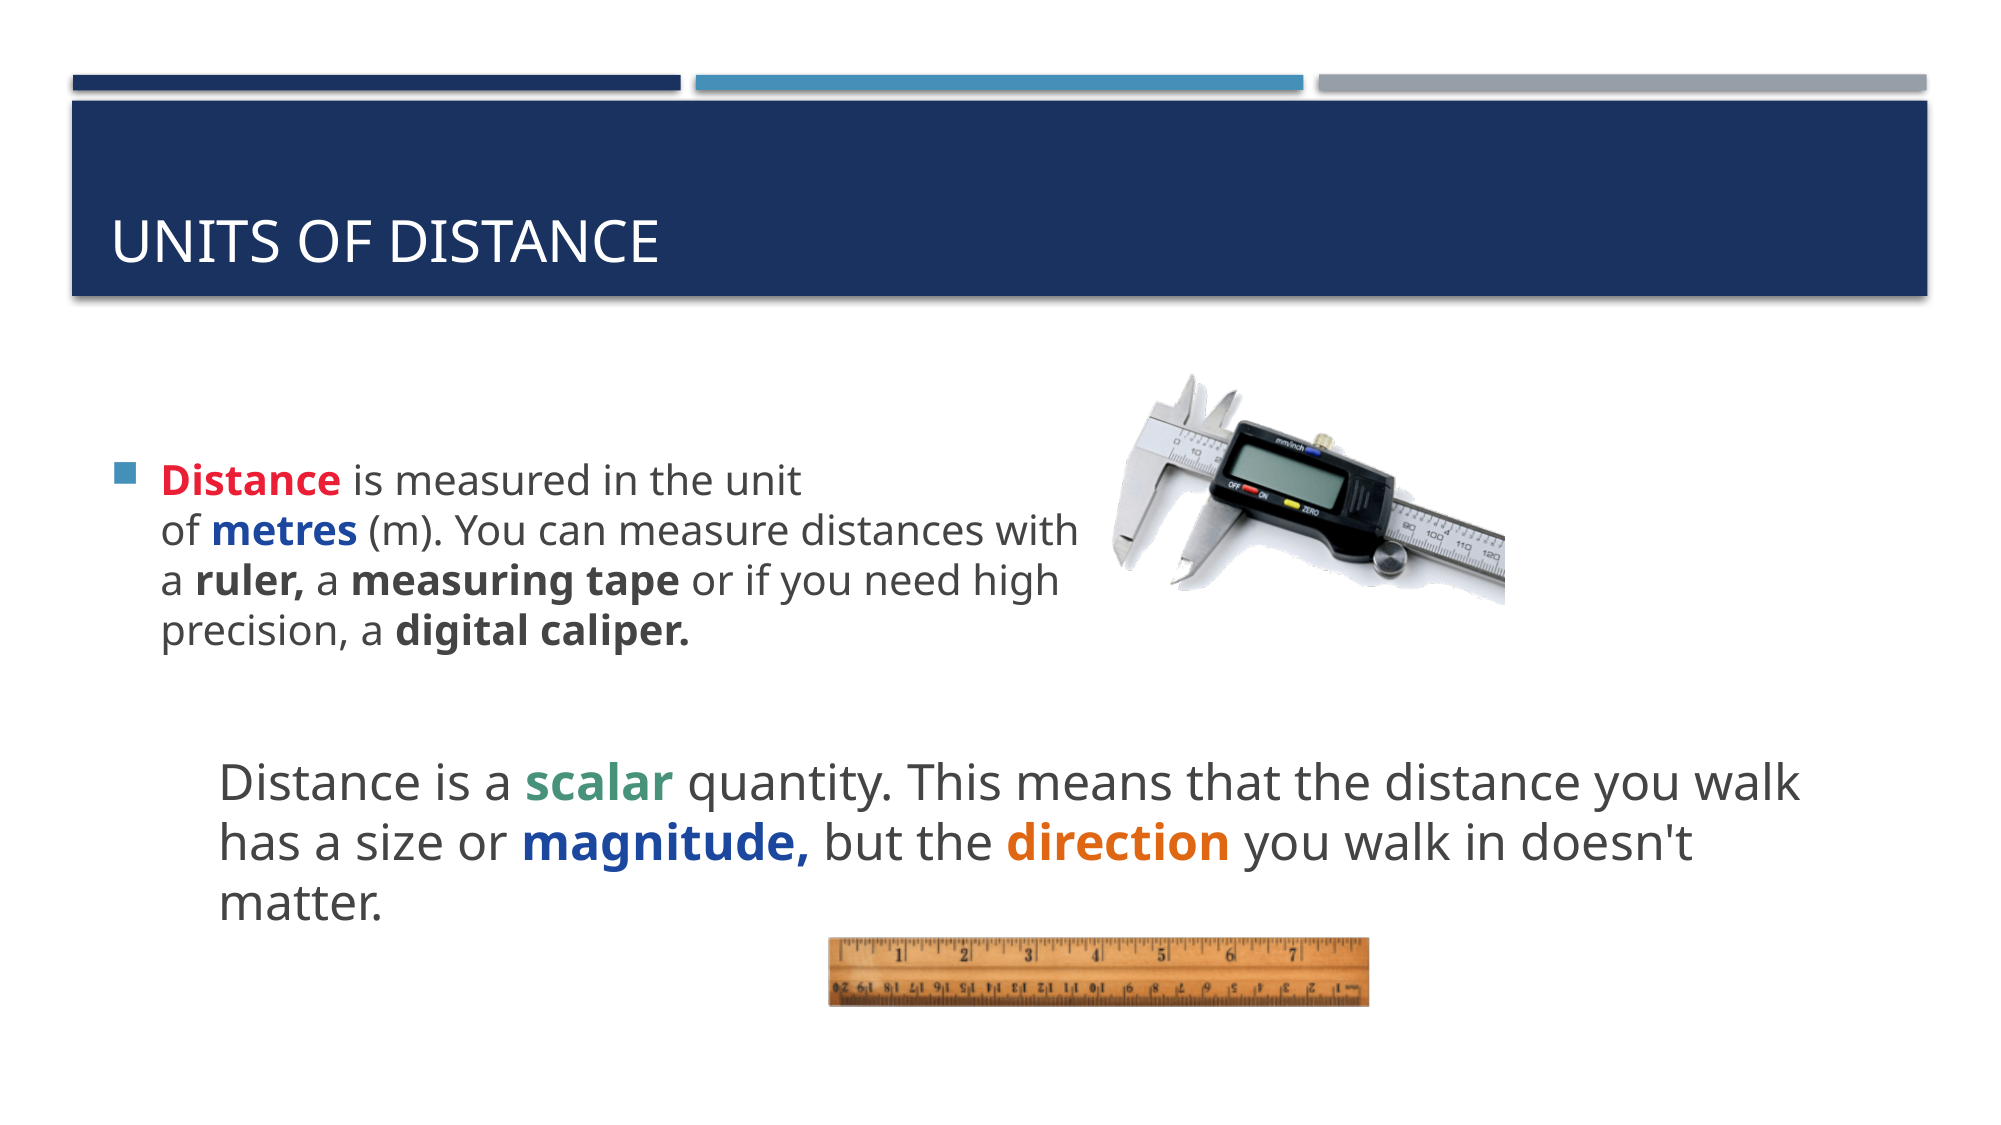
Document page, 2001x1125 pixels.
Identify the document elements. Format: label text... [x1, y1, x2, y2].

list Distance is measured in the unit of metres (m). You can measure distances with a ruler, a measuring tape or if you need high precision, a digital caliper. [95, 357, 1101, 750]
picture [1099, 357, 1506, 606]
text_box Distance is a scalar quantity. This means that the distance you walk has a size or magnitude, but the direction you walk in doesn't matter. [204, 742, 1884, 938]
title Units of distance [95, 115, 1905, 282]
picture [787, 887, 1414, 1058]
